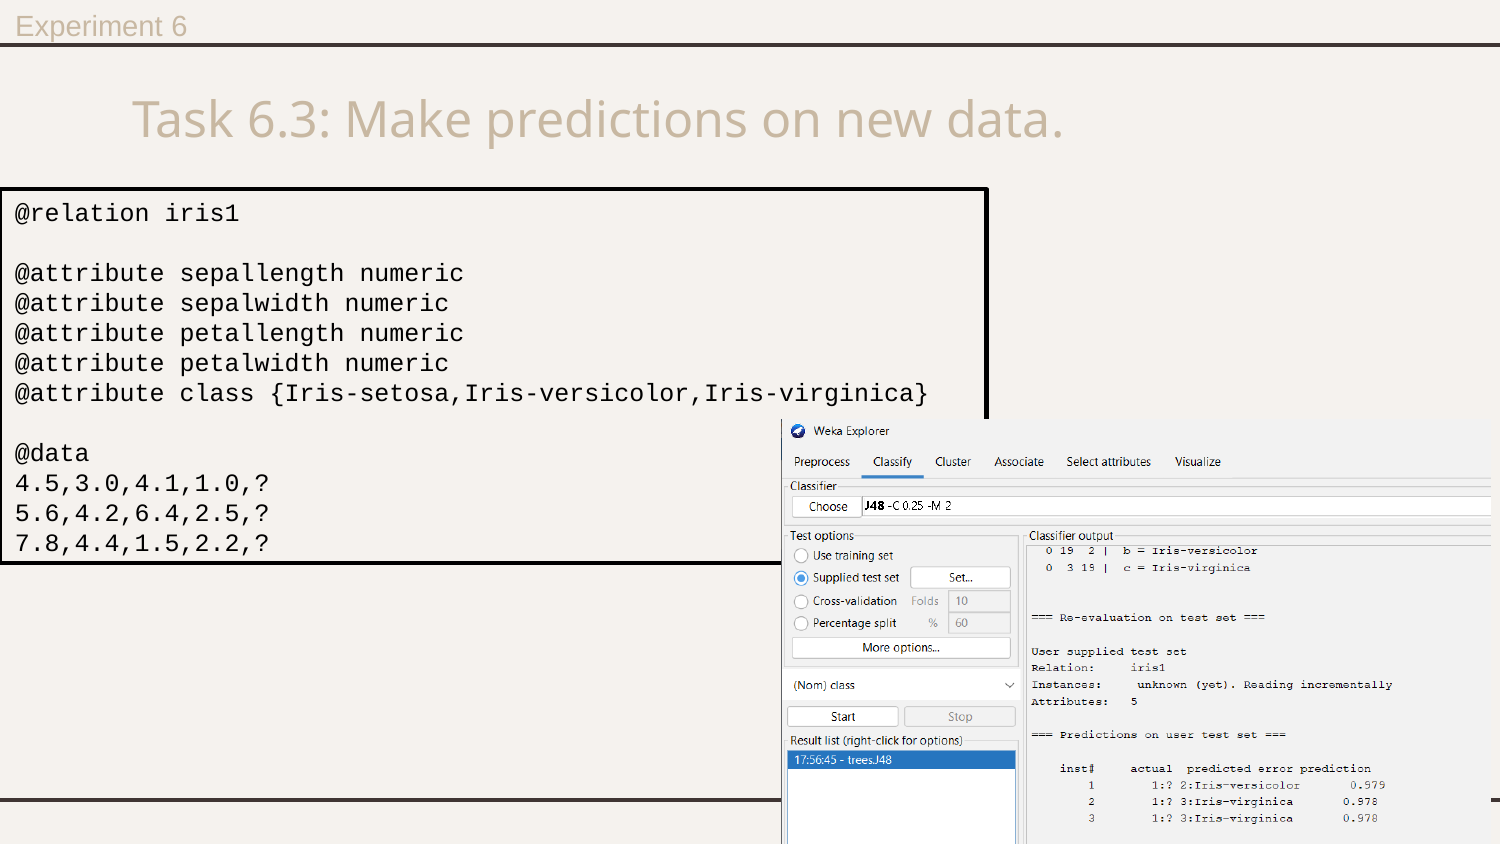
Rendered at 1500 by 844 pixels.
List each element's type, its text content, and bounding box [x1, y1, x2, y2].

text_box @relation iris1 @attribute sepallength numeric @attribute sepalwidth numeric @attribute petallength numeric @attribute petalwidth numeric @attribute class {Iris-setosa,Iris-versicolor,Iris-virginica} @data 4.5,3.0,4.1,1.0,? 5.6,4.2,6.4,2.5,? 7.8,4.4,1.5,2.2,? [0, 187, 989, 565]
text_box Experiment 6 [0, 0, 203, 50]
picture [781, 419, 1492, 844]
title Task 6.3: Make predictions on new data. [116, 72, 1347, 167]
